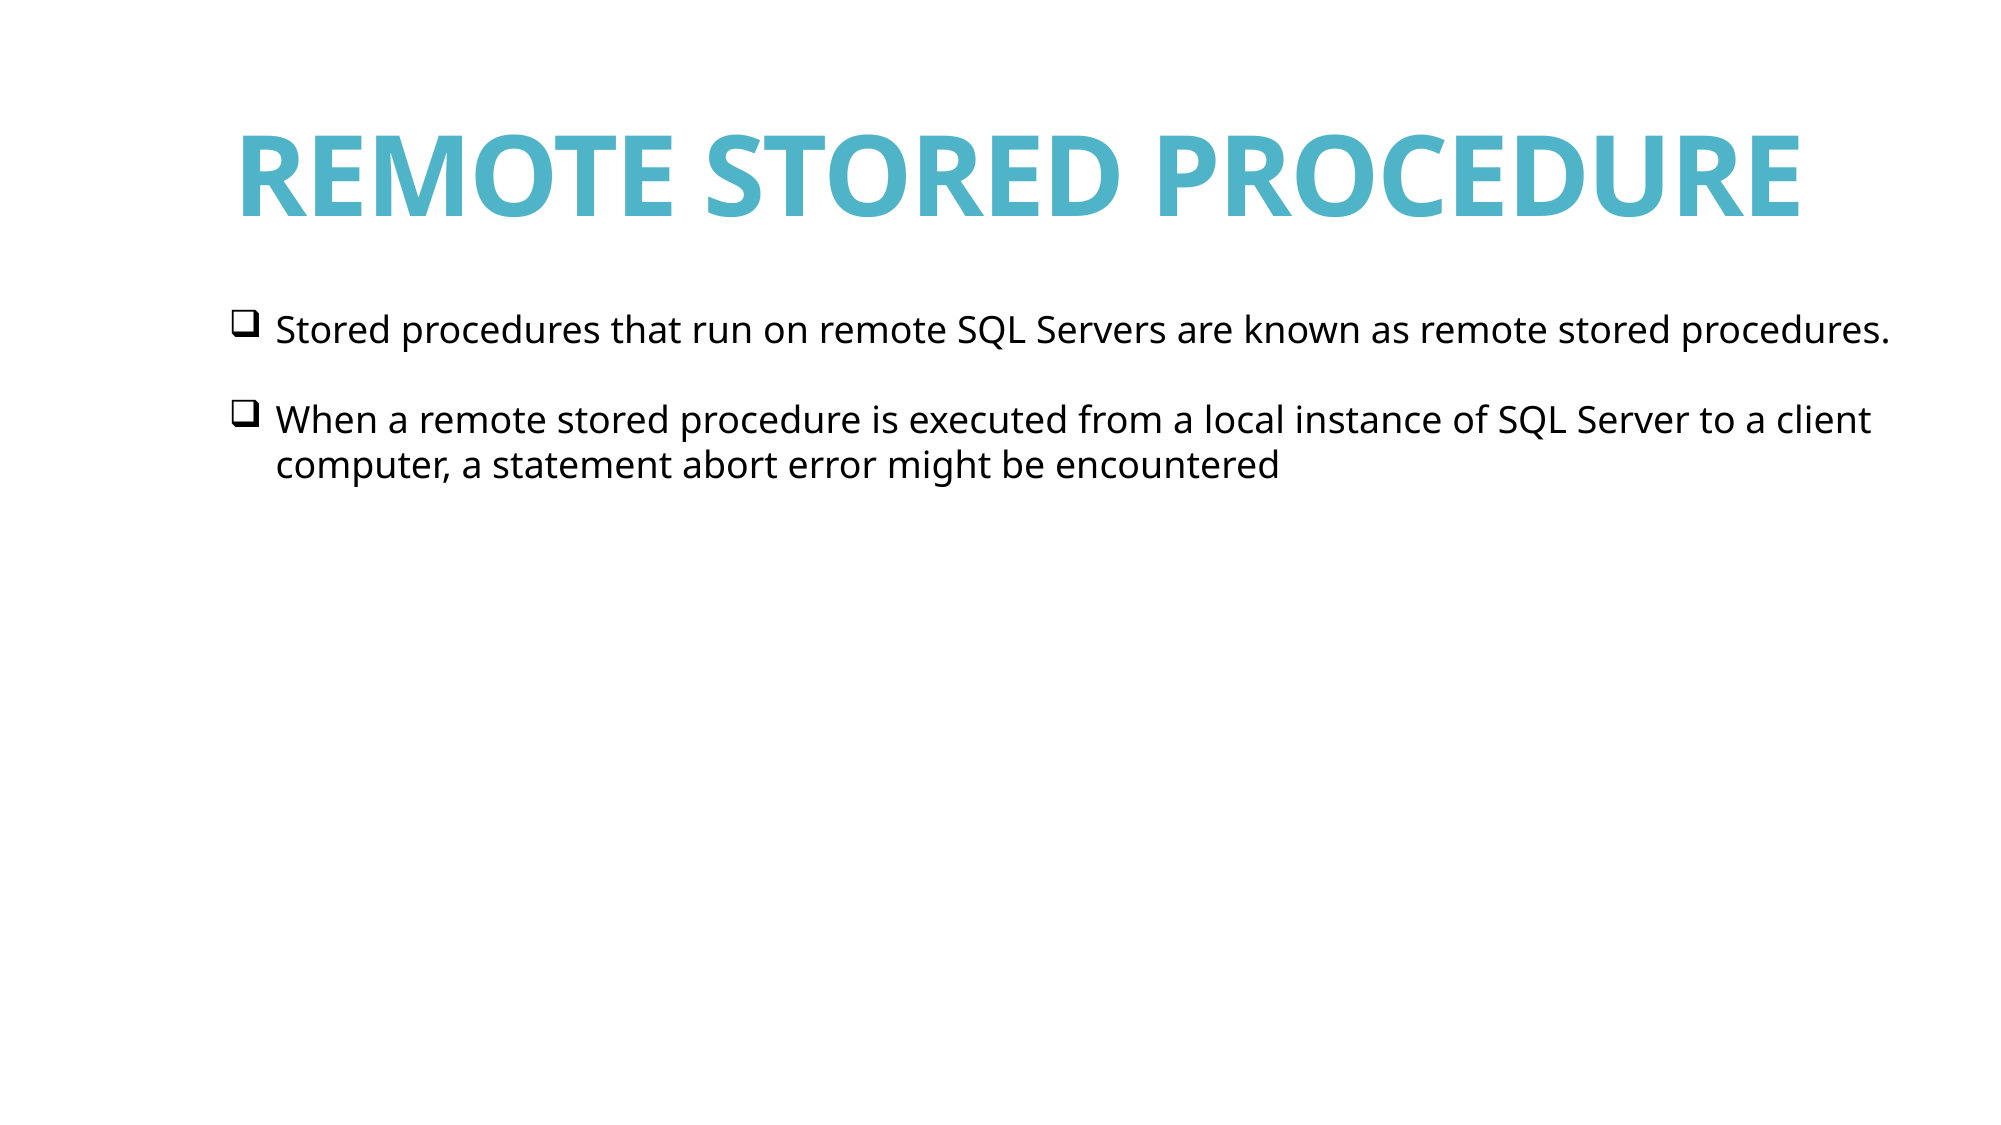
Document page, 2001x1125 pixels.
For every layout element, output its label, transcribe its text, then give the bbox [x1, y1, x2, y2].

text_box Stored procedures that run on remote SQL Servers are known as remote stored procedures. When a remote stored procedure is executed from a local instance of SQL Server to a client computer, a statement abort error might be encountered [214, 299, 1914, 494]
text_box REMOTE STORED PROCEDURE [135, 93, 1904, 271]
